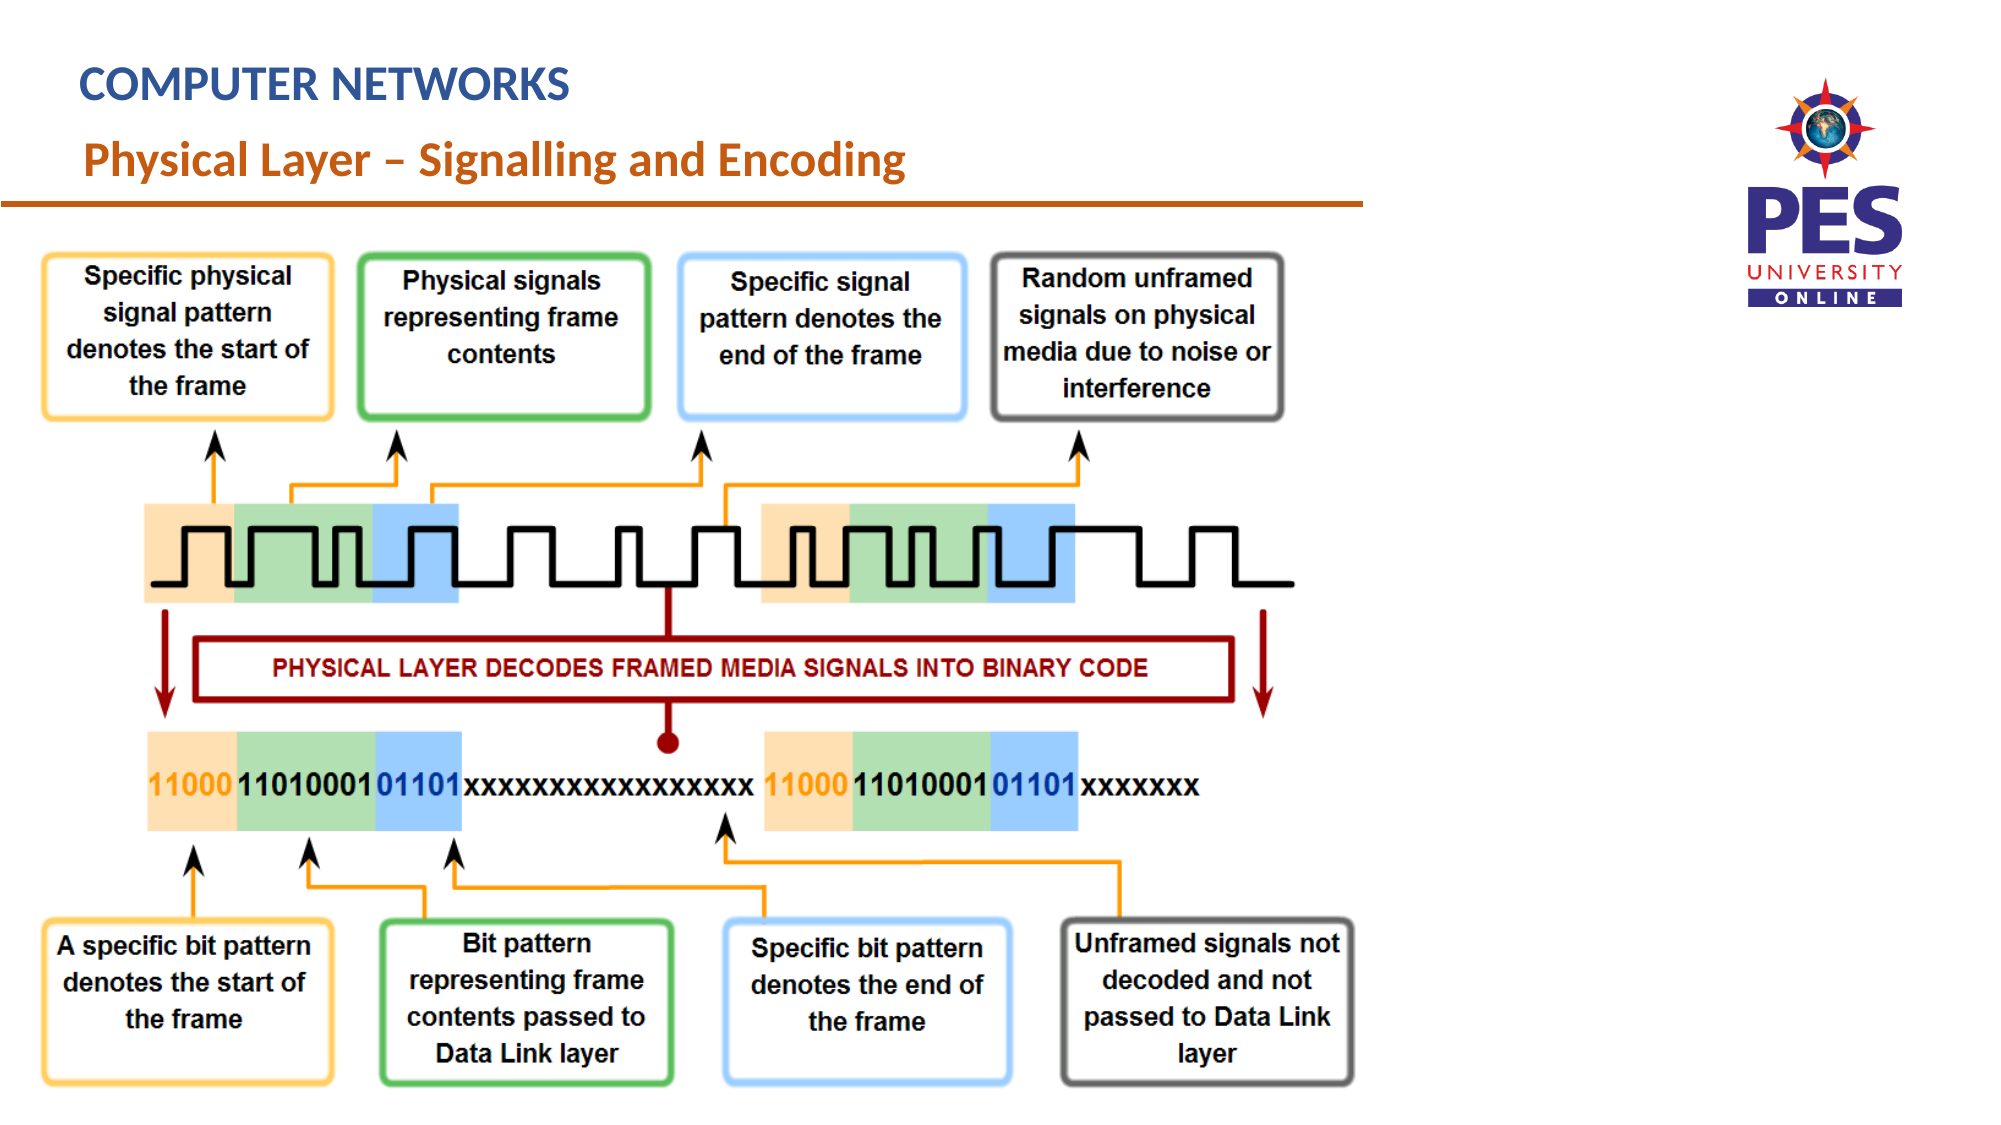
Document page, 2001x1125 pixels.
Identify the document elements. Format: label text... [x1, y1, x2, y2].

picture [1748, 76, 1902, 307]
text_box Physical Layer – Signalling and Encoding [68, 119, 922, 194]
text_box COMPUTER NETWORKS [64, 43, 1295, 119]
picture [36, 233, 1363, 1097]
